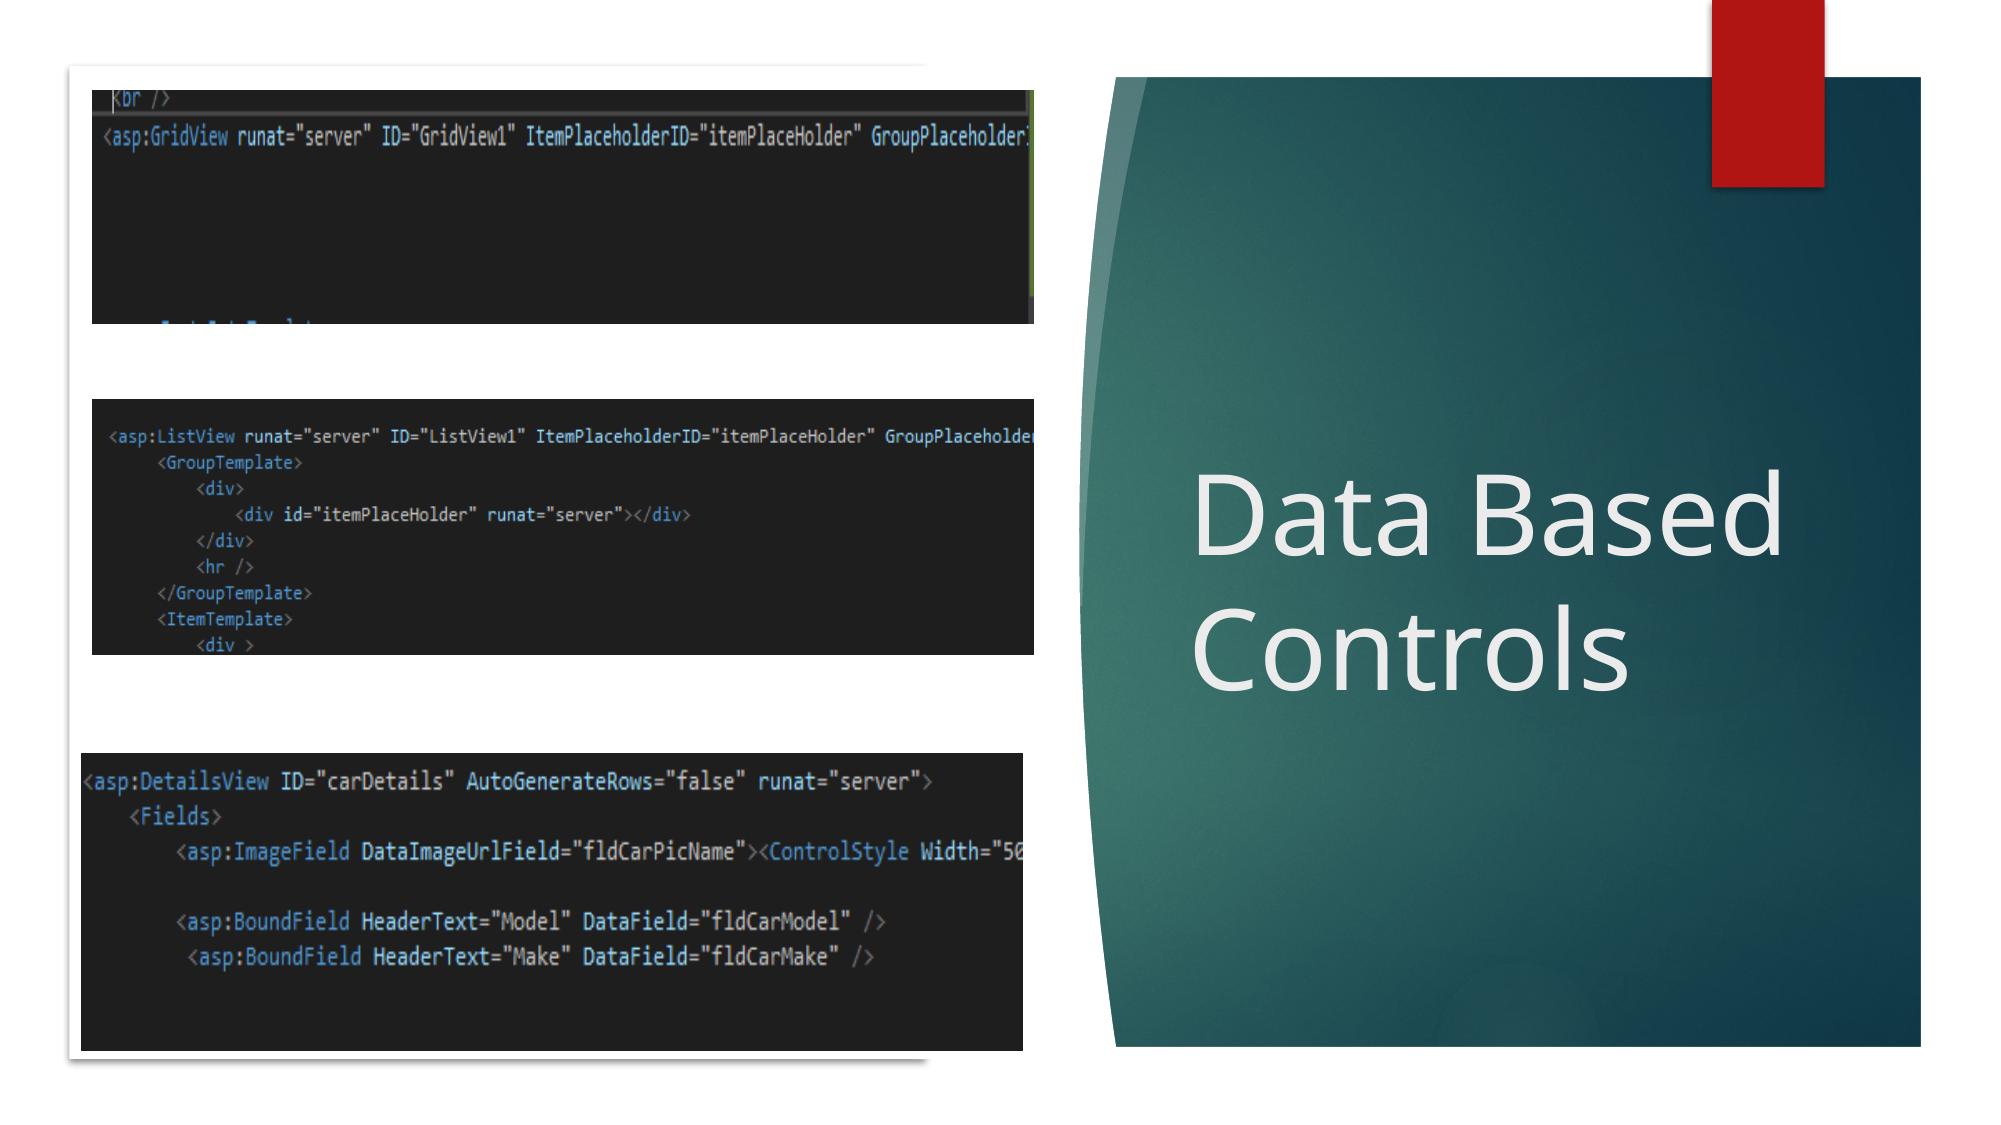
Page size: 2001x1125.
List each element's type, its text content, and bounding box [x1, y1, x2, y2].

picture [91, 90, 1034, 324]
picture [80, 753, 1023, 1051]
picture [91, 399, 1034, 656]
title Data Based Controls [1173, 203, 1894, 721]
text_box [69, 64, 1128, 1060]
